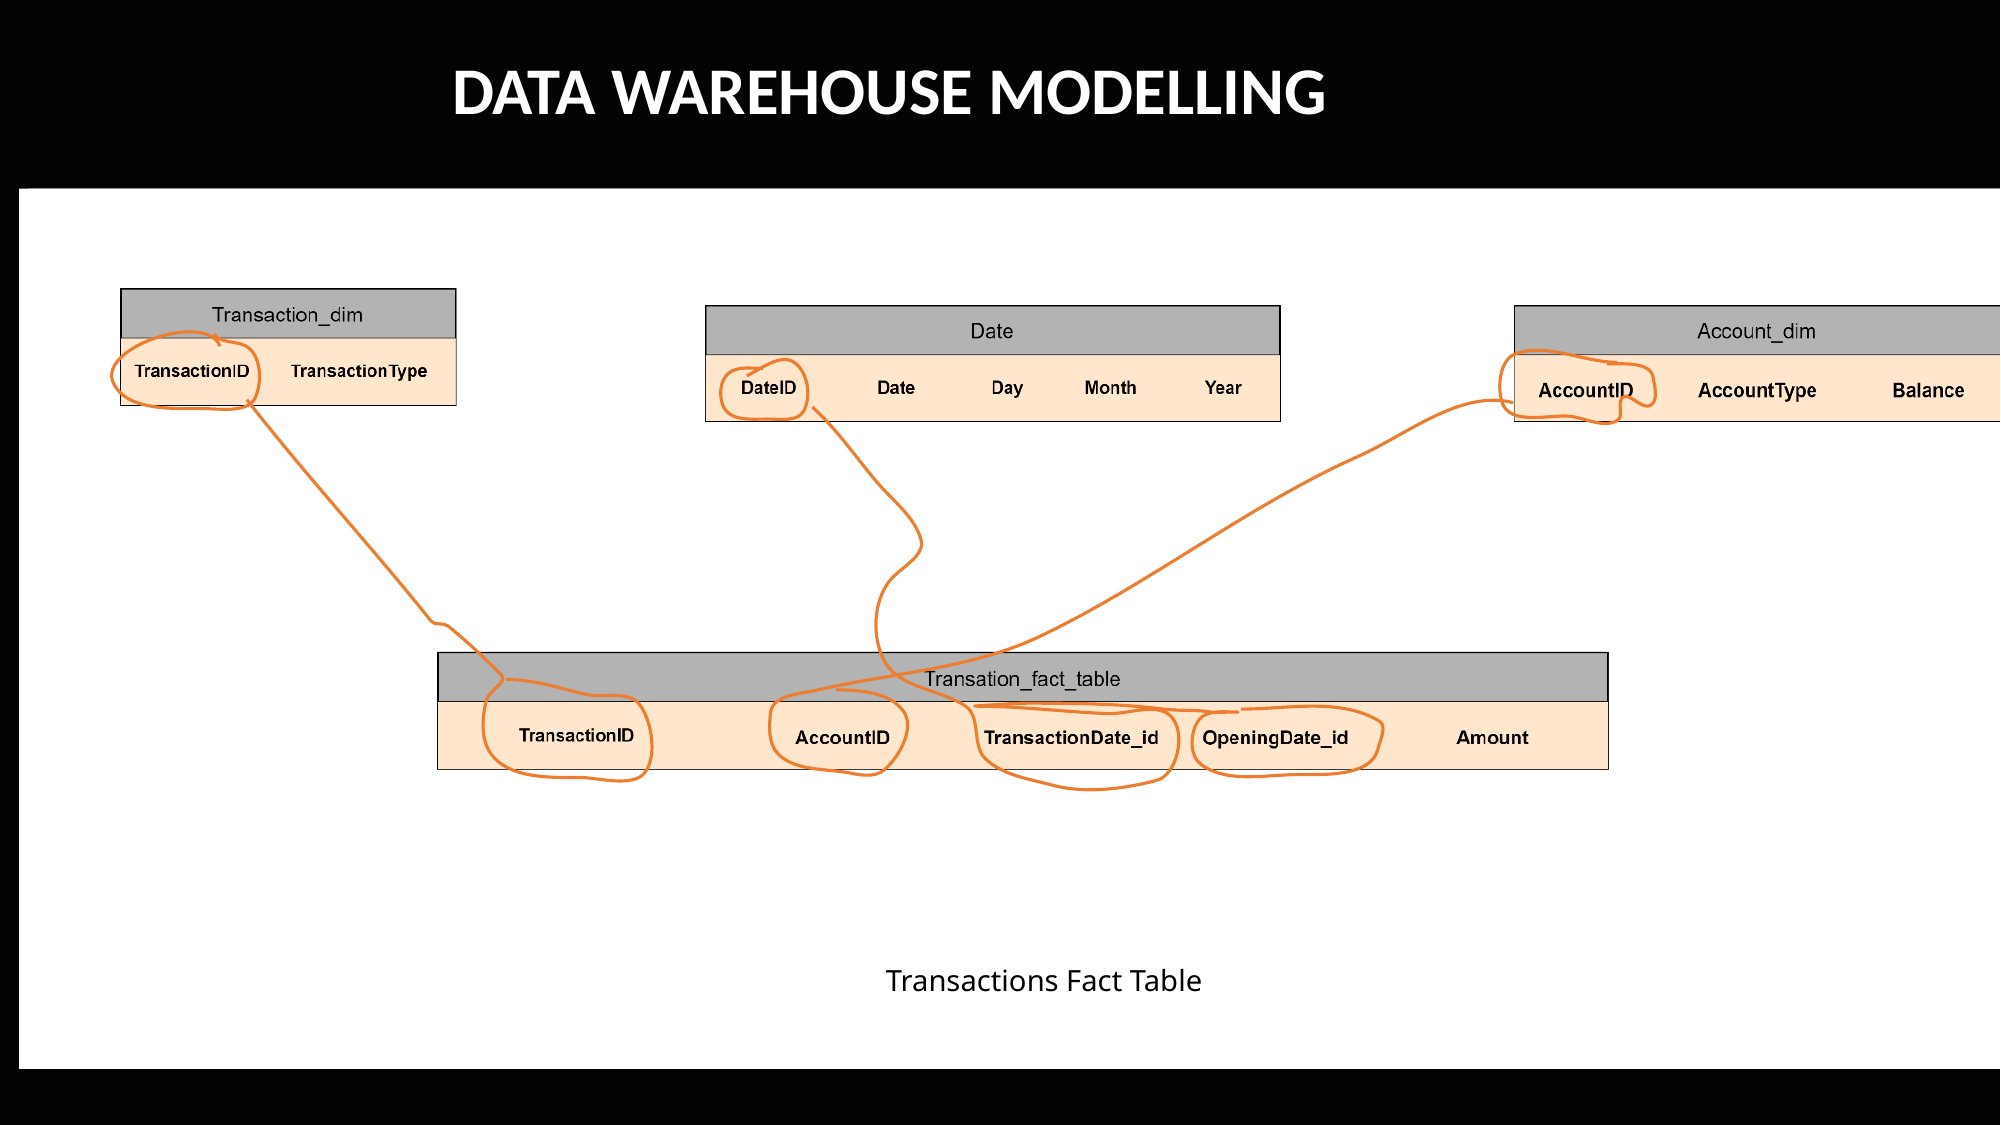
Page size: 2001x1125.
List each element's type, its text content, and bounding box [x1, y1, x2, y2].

text_box Transactions Fact Table [616, 959, 1472, 1006]
text_box [28, 188, 2000, 1069]
text_box DATA WAREHOUSE MODELLING [309, 40, 1471, 135]
text_box [0, 0, 2000, 1125]
picture [100, 271, 2000, 821]
text_box [19, 188, 28, 1069]
